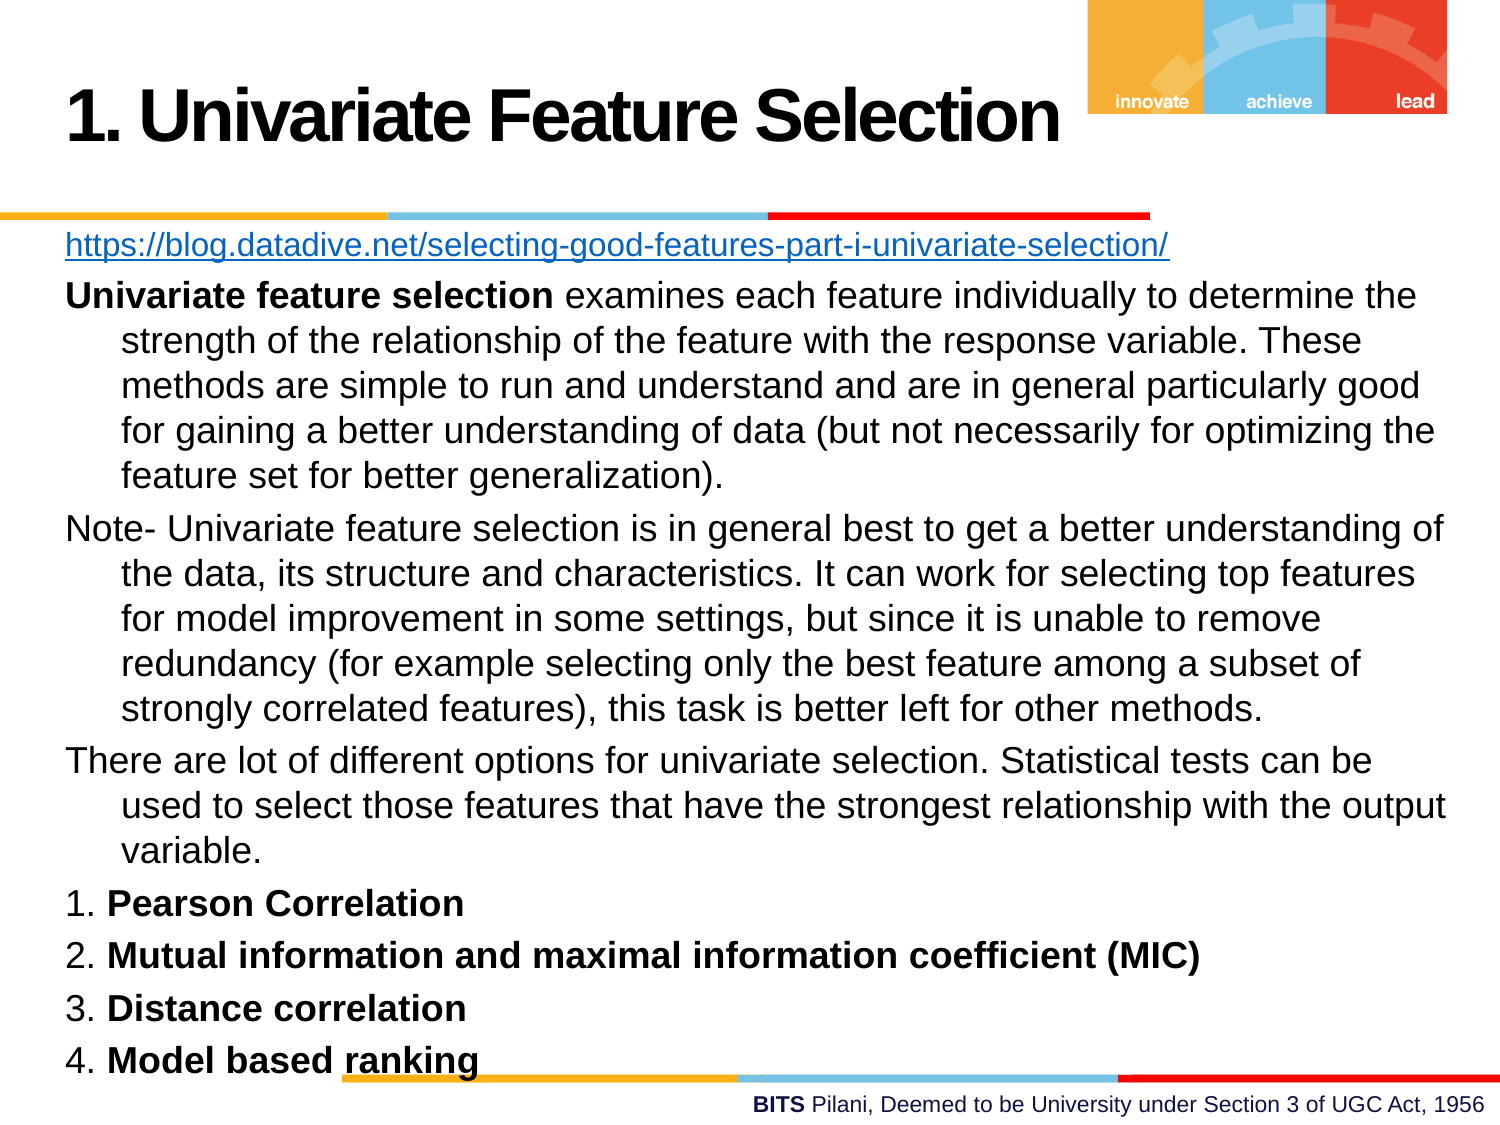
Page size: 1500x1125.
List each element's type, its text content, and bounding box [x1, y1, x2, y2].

list https://blog.datadive.net/selecting-good-features-part-i-univariate-selection/ Univariate feature selection examines each feature individually to determine the strength of the relationship of the feature with the response variable. These methods are simple to run and understand and are in general particularly good for gaining a better understanding of data (but not necessarily for optimizing the feature set for better generalization). Note- Univariate feature selection is in general best to get a better understanding of the data, its structure and characteristics. It can work for selecting top features for model improvement in some settings, but since it is unable to remove redundancy (for example selecting only the best feature among a subset of strongly correlated features), this task is better left for other methods. There are lot of different options for univariate selection. Statistical tests can be used to select those features that have the strongest relationship with the output variable. 1. Pearson Correlation 2. Mutual information and maximal information coefficient (MIC) 3. Distance correlation 4. Model based ranking [50, 216, 1463, 1113]
list 1. Univariate Feature Selection [50, 24, 1088, 213]
picture [1087, 0, 1448, 114]
